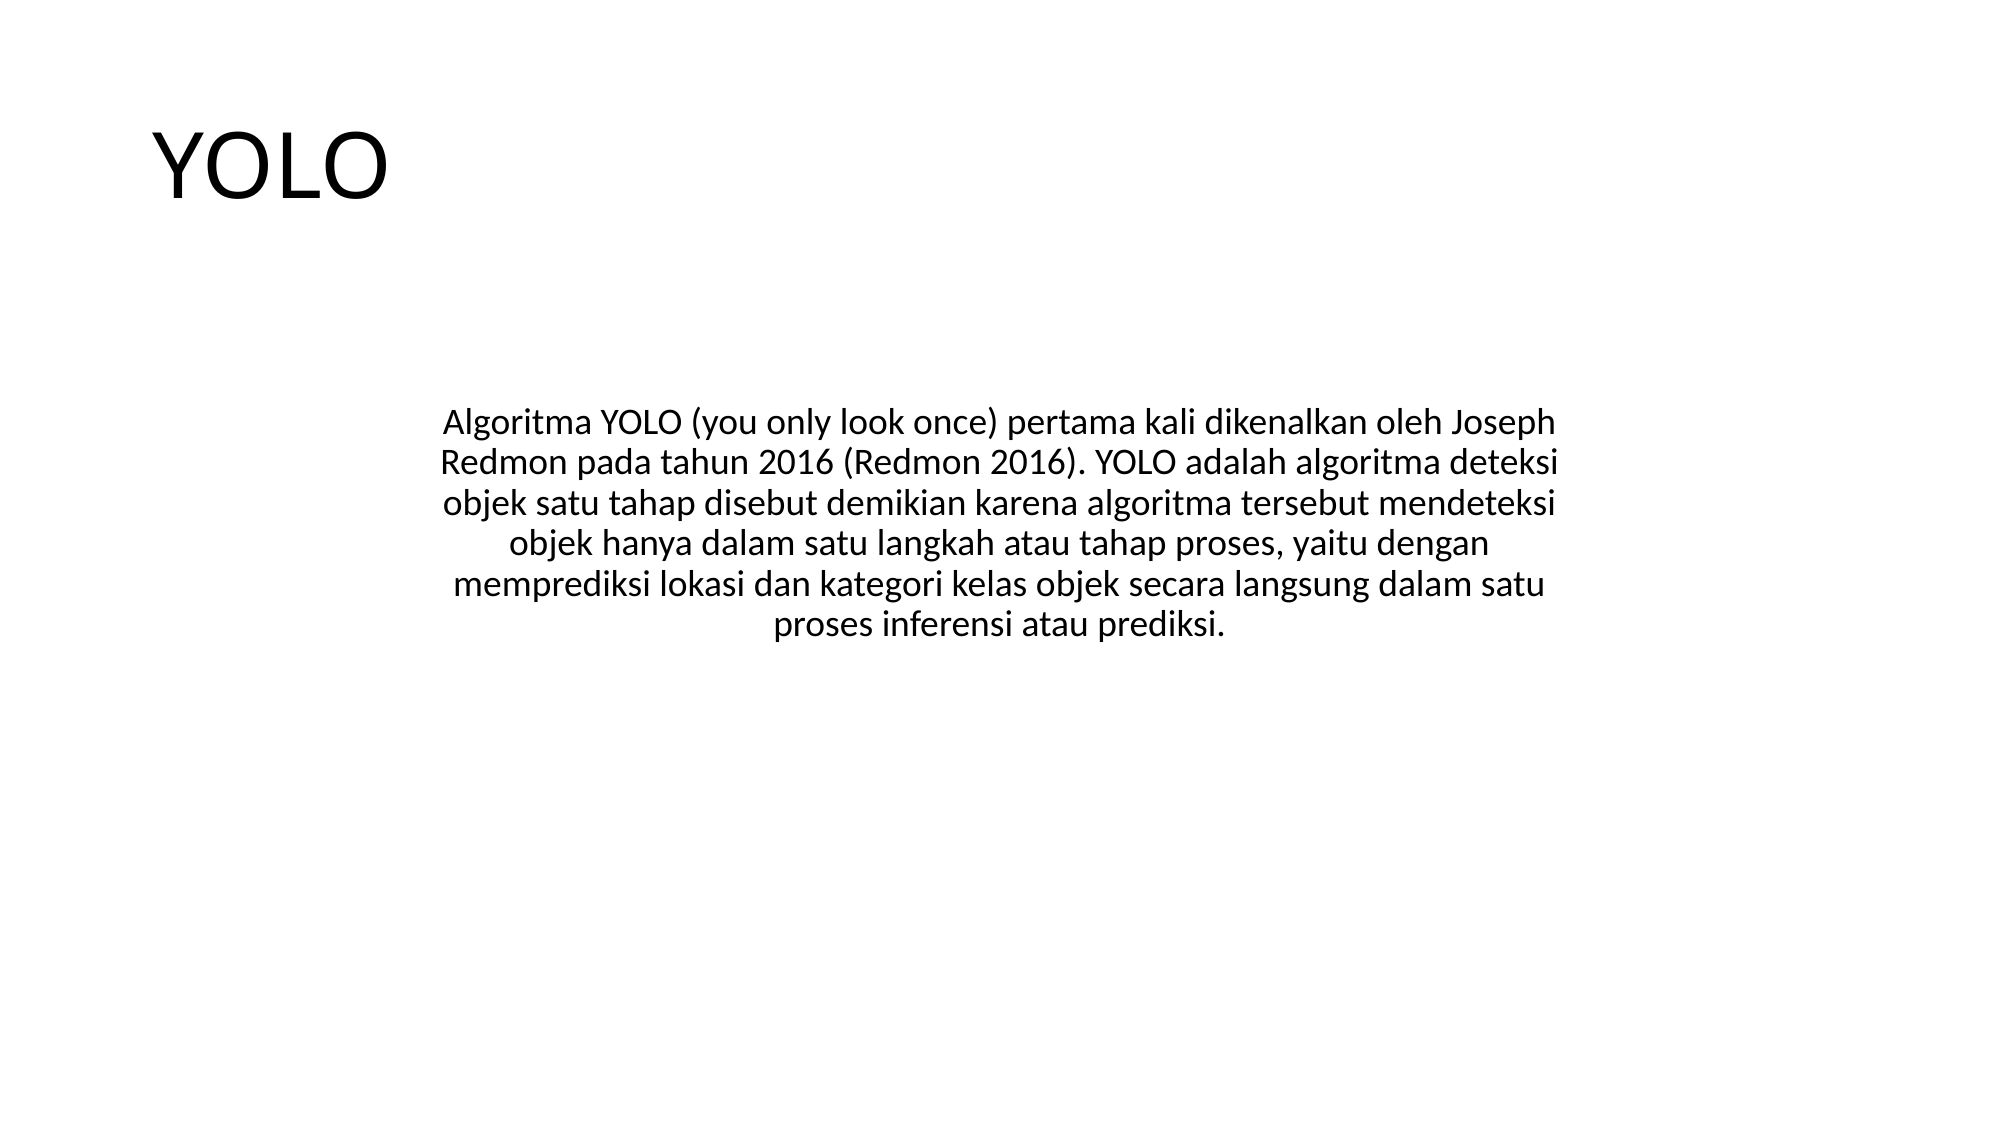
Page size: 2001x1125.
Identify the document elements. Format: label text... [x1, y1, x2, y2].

list Algoritma YOLO (you only look once) pertama kali dikenalkan oleh Joseph Redmon pada tahun 2016 (Redmon 2016). YOLO adalah algoritma deteksi objek satu tahap disebut demikian karena algoritma tersebut mendeteksi objek hanya dalam satu langkah atau tahap proses, yaitu dengan memprediksi lokasi dan kategori kelas objek secara langsung dalam satu proses inferensi atau prediksi. [404, 394, 1596, 731]
title YOLO [137, 59, 1863, 278]
